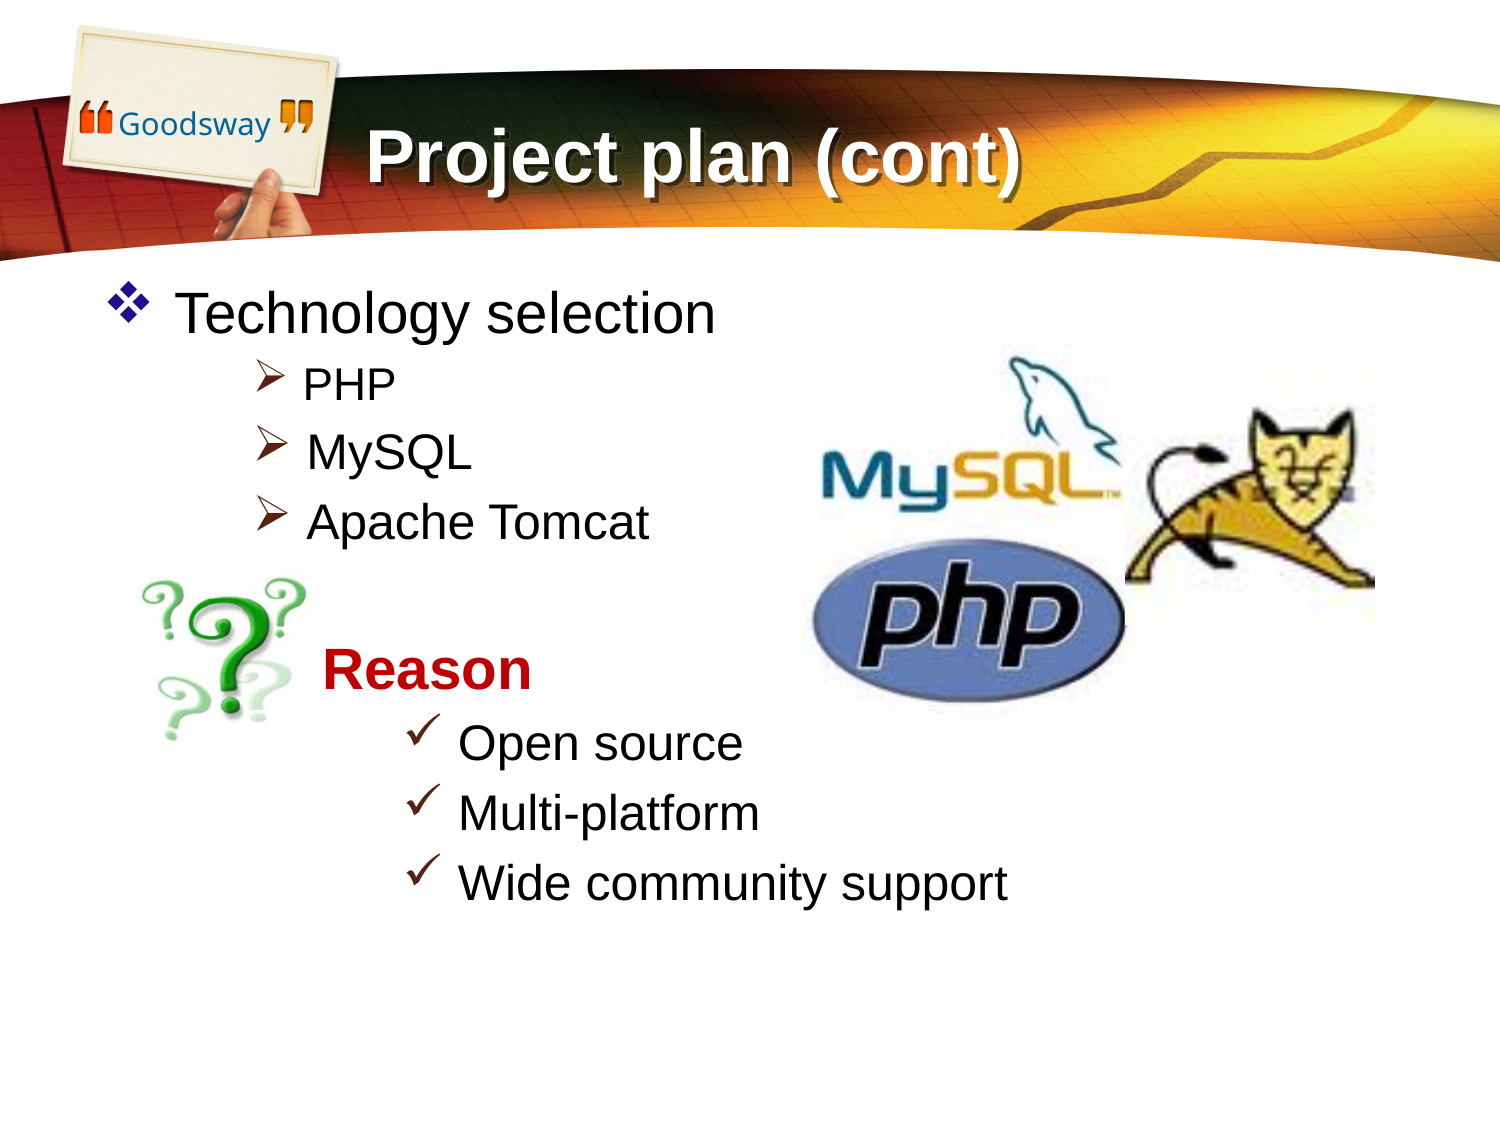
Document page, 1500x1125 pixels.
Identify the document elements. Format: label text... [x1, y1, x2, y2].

text_box Goodsway [103, 96, 287, 149]
list Technology selection PHP MySQL Apache Tomcat Reason Open source Multi-platform Wide community support [87, 267, 1432, 1038]
title Project plan (cont) [349, 112, 1313, 193]
picture [749, 343, 1376, 722]
picture [137, 562, 313, 747]
picture [0, 24, 1500, 271]
